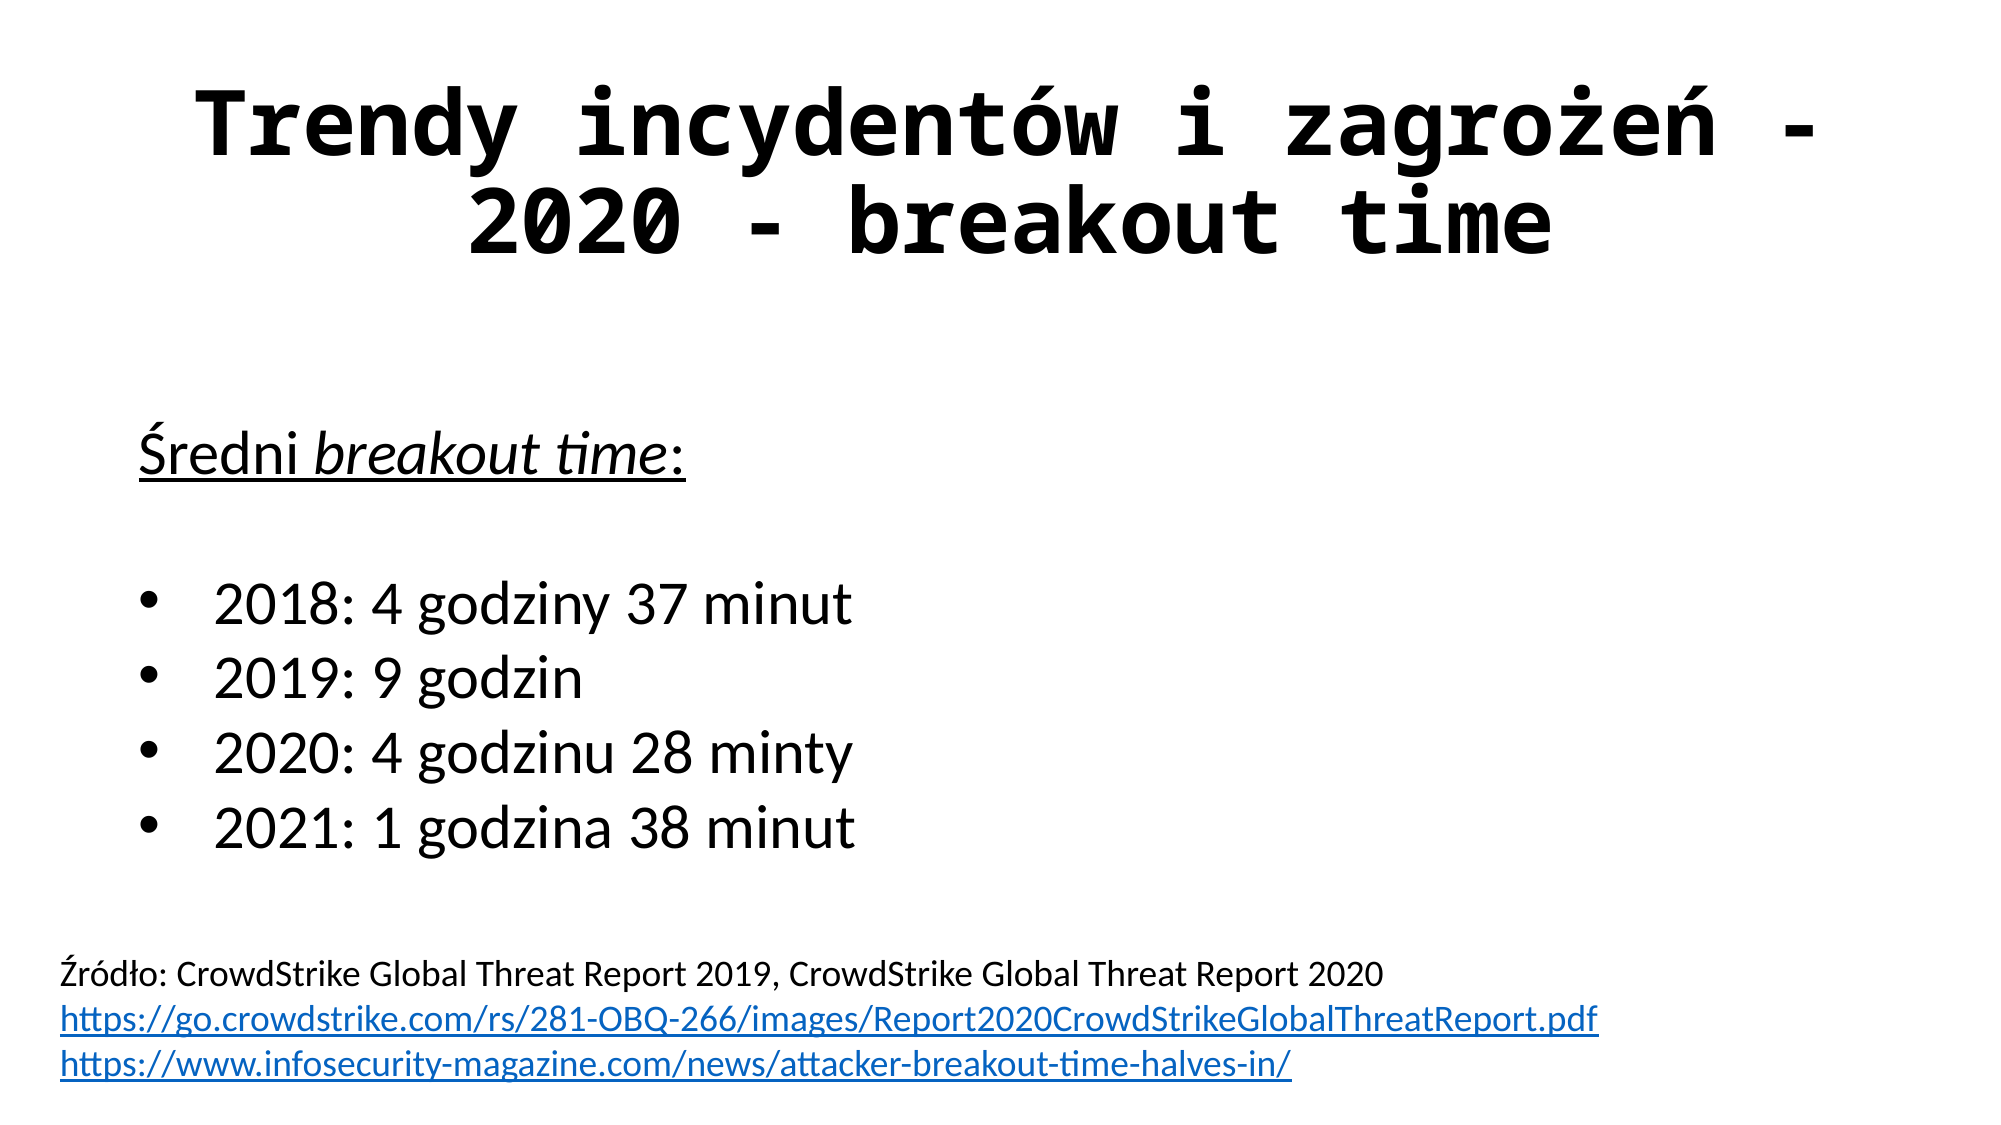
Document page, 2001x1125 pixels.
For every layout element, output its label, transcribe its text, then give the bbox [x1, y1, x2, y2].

title Trendy incydentów i zagrożeń - 2020 - breakout time [45, 21, 1978, 329]
text_box Średni breakout time: 2018: 4 godziny 37 minut 2019: 9 godzin 2020: 4 godzinu 28 minty 2021: 1 godzina 38 minut [124, 404, 1817, 914]
text_box Źródło: CrowdStrike Global Threat Report 2019, CrowdStrike Global Threat Report 2020 https://go.crowdstrike.com/rs/281-OBQ-266/images/Report2020CrowdStrikeGlobalThreatReport.pdf https://www.infosecurity-magazine.com/news/attacker-breakout-time-halves-in/ [45, 941, 1924, 1092]
